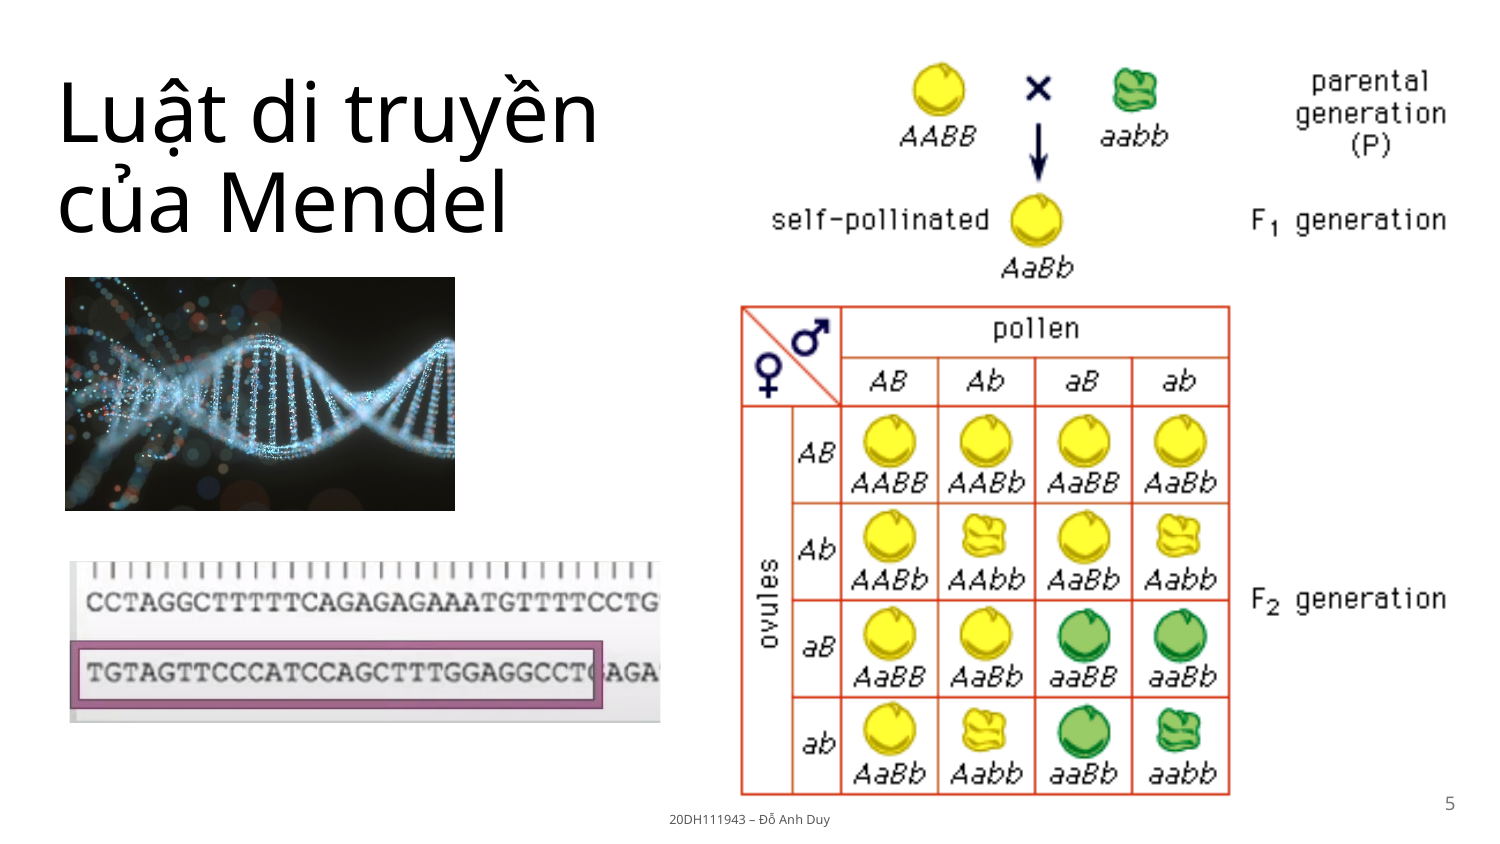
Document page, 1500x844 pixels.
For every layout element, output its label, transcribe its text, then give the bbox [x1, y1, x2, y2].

text_box 5 [1133, 803, 1471, 827]
text_box 20DH111943 – Đỗ Anh Duy [174, 804, 1326, 835]
title Luật di truyền của Mendel [41, 8, 689, 259]
picture [69, 561, 661, 724]
picture [65, 276, 455, 511]
picture [709, 43, 1472, 803]
